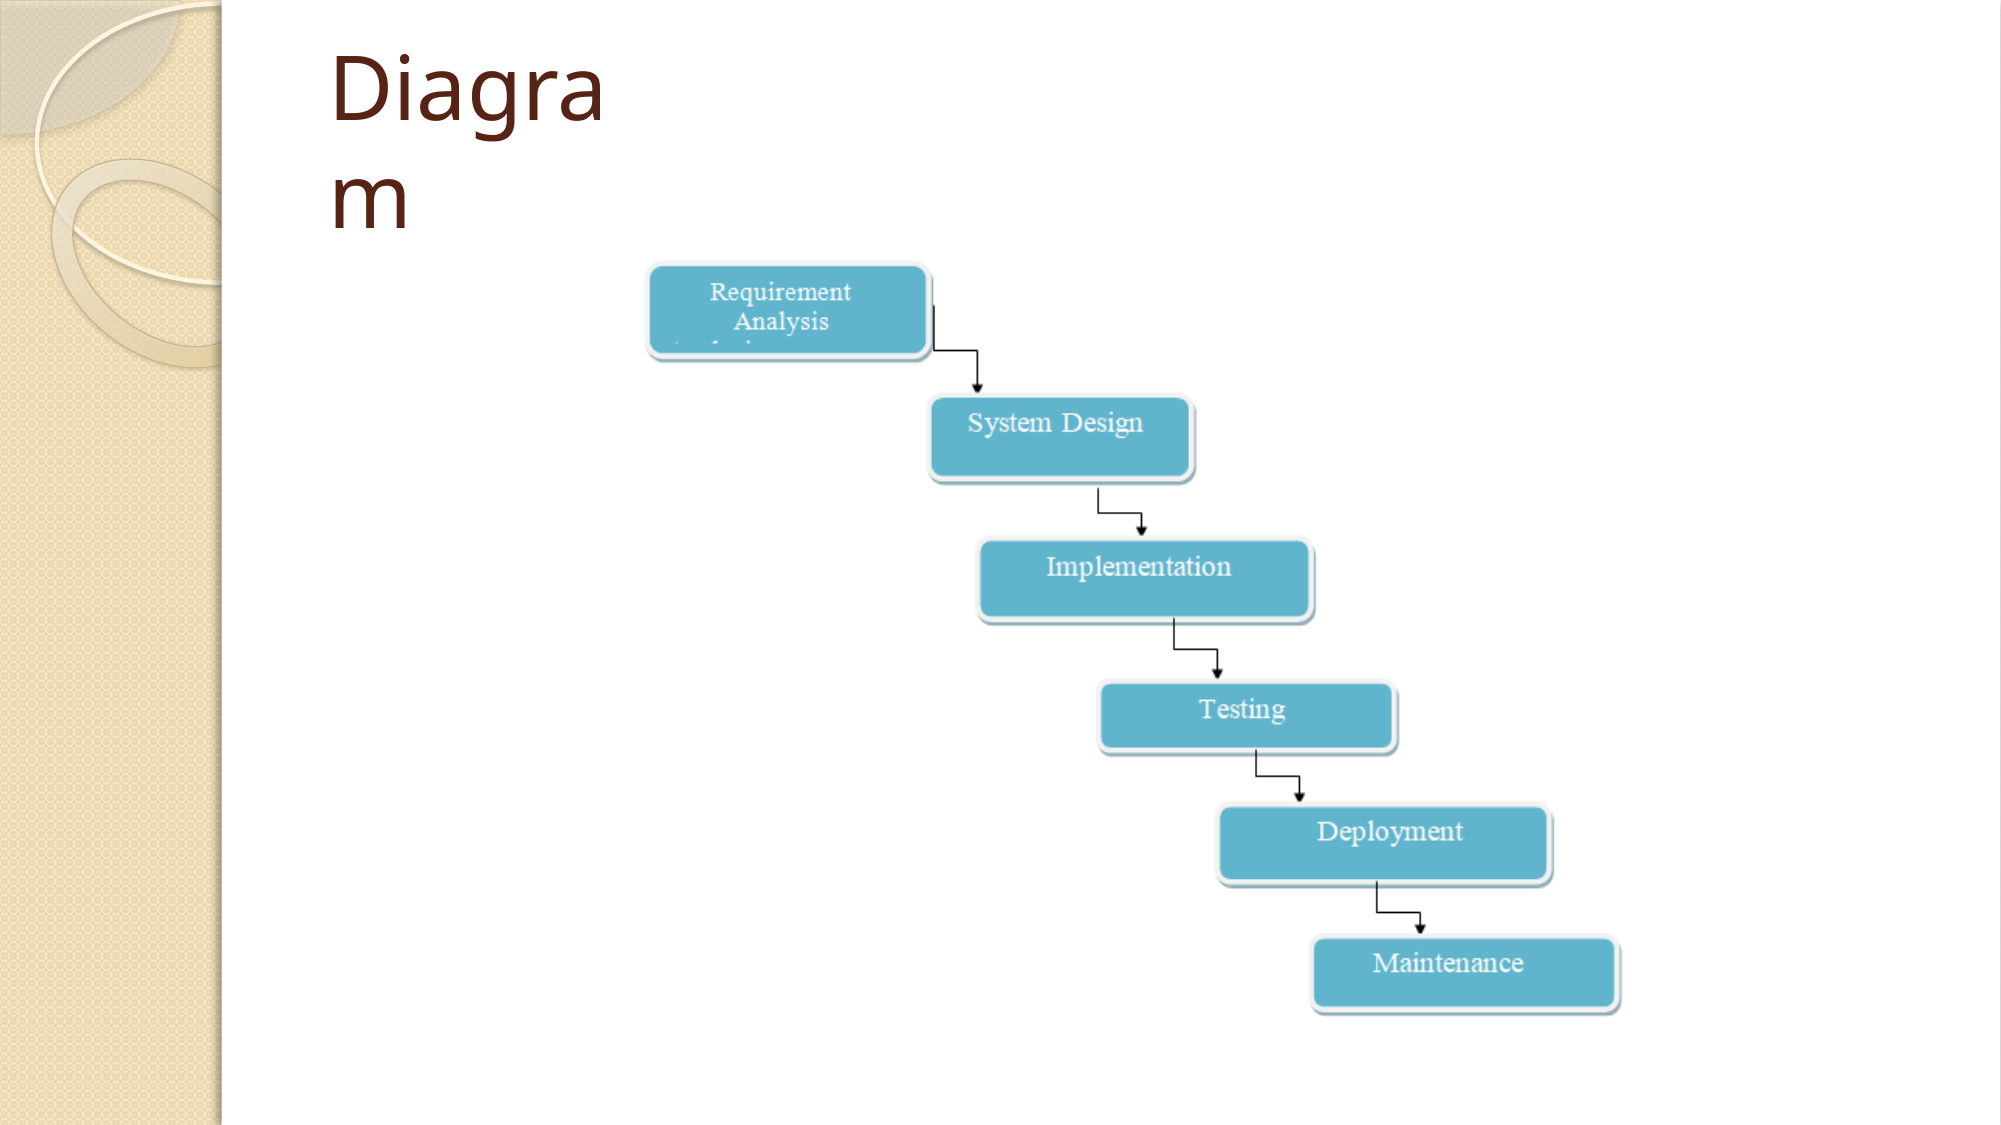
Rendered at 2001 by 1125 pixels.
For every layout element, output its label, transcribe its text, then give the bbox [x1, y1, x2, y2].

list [630, 237, 1638, 1026]
title Diagram [313, 45, 686, 233]
